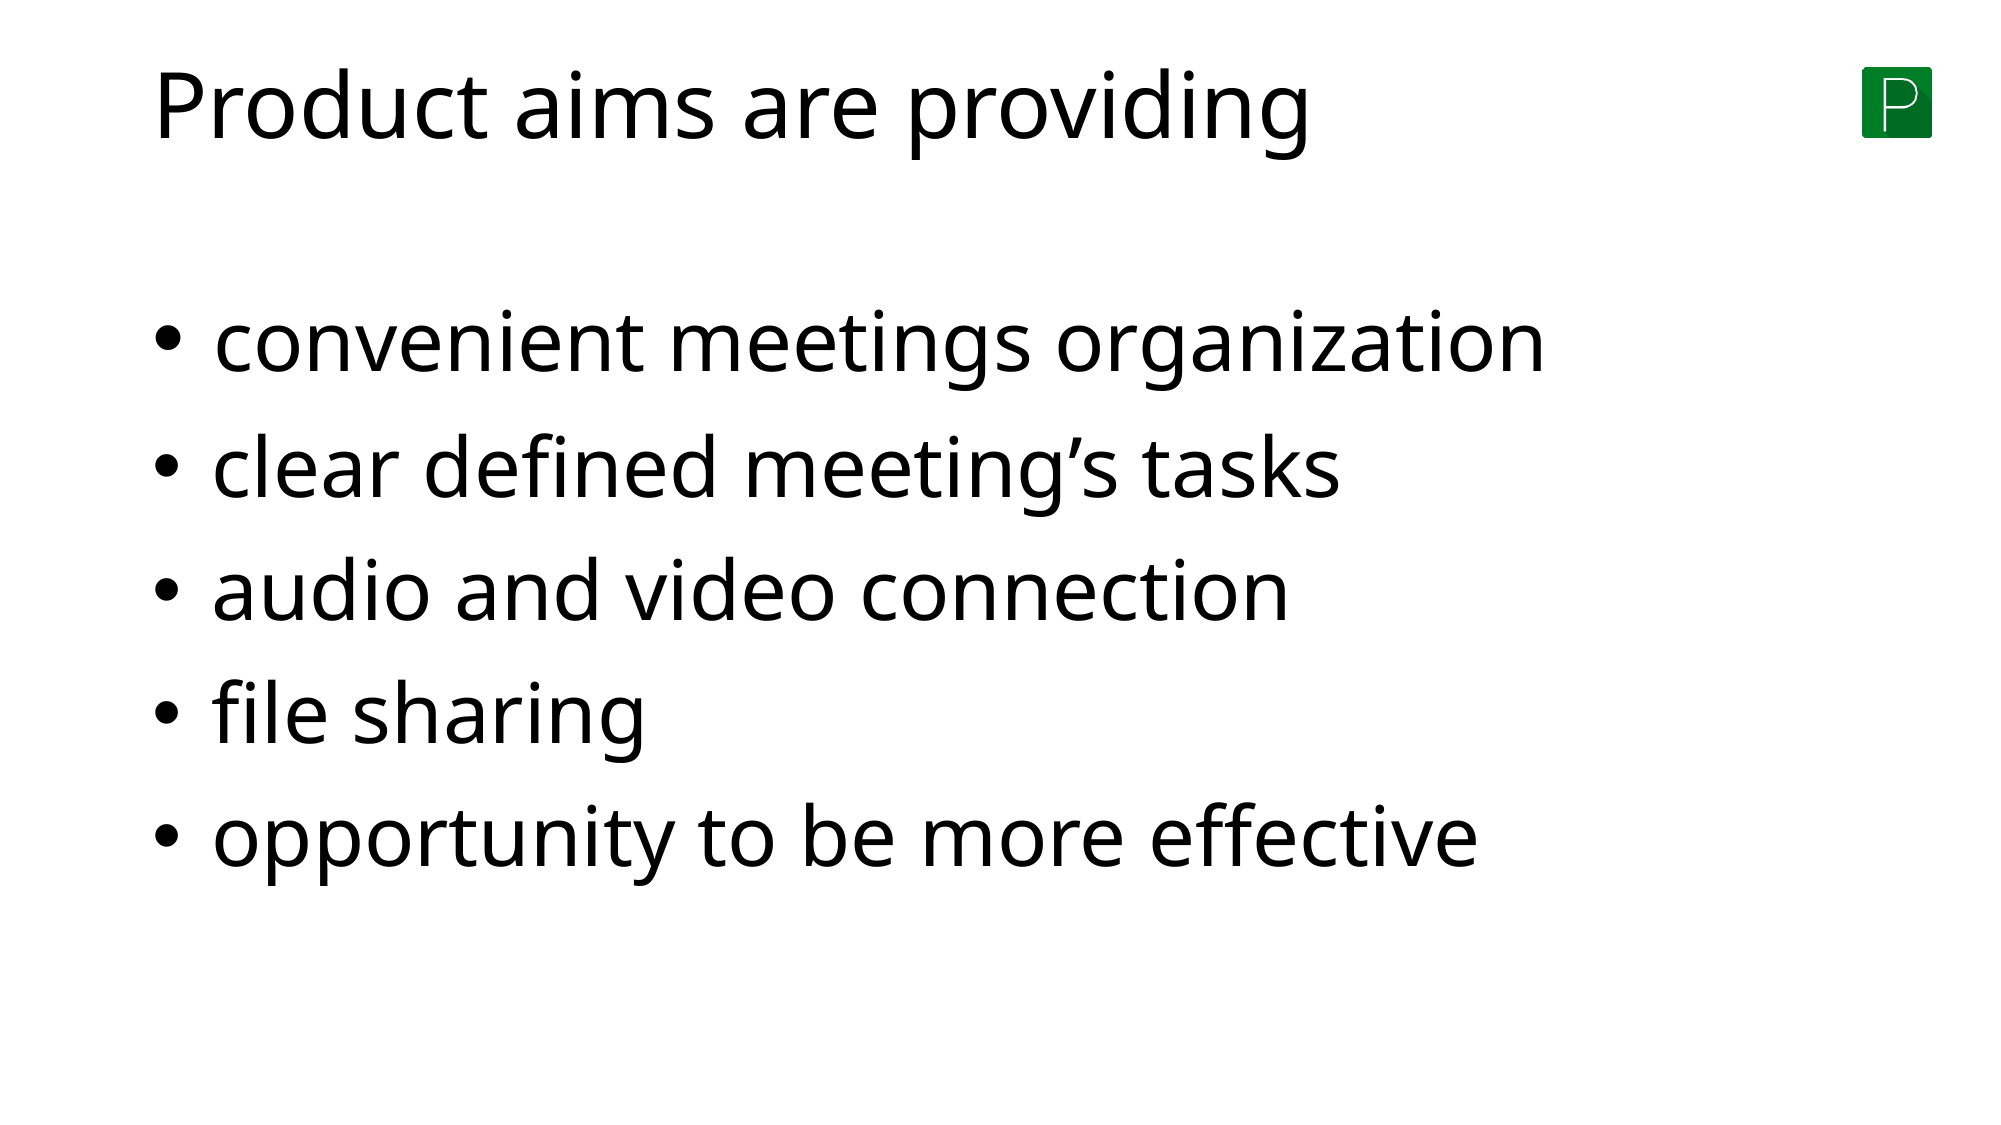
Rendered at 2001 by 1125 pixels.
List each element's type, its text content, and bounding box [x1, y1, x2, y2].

picture [1862, 67, 1932, 138]
list convenient meetings organization clear defined meeting’s tasks audio and video connection file sharing opportunity to be more effective [137, 285, 1863, 1067]
title Product aims are providing [137, 0, 1863, 218]
